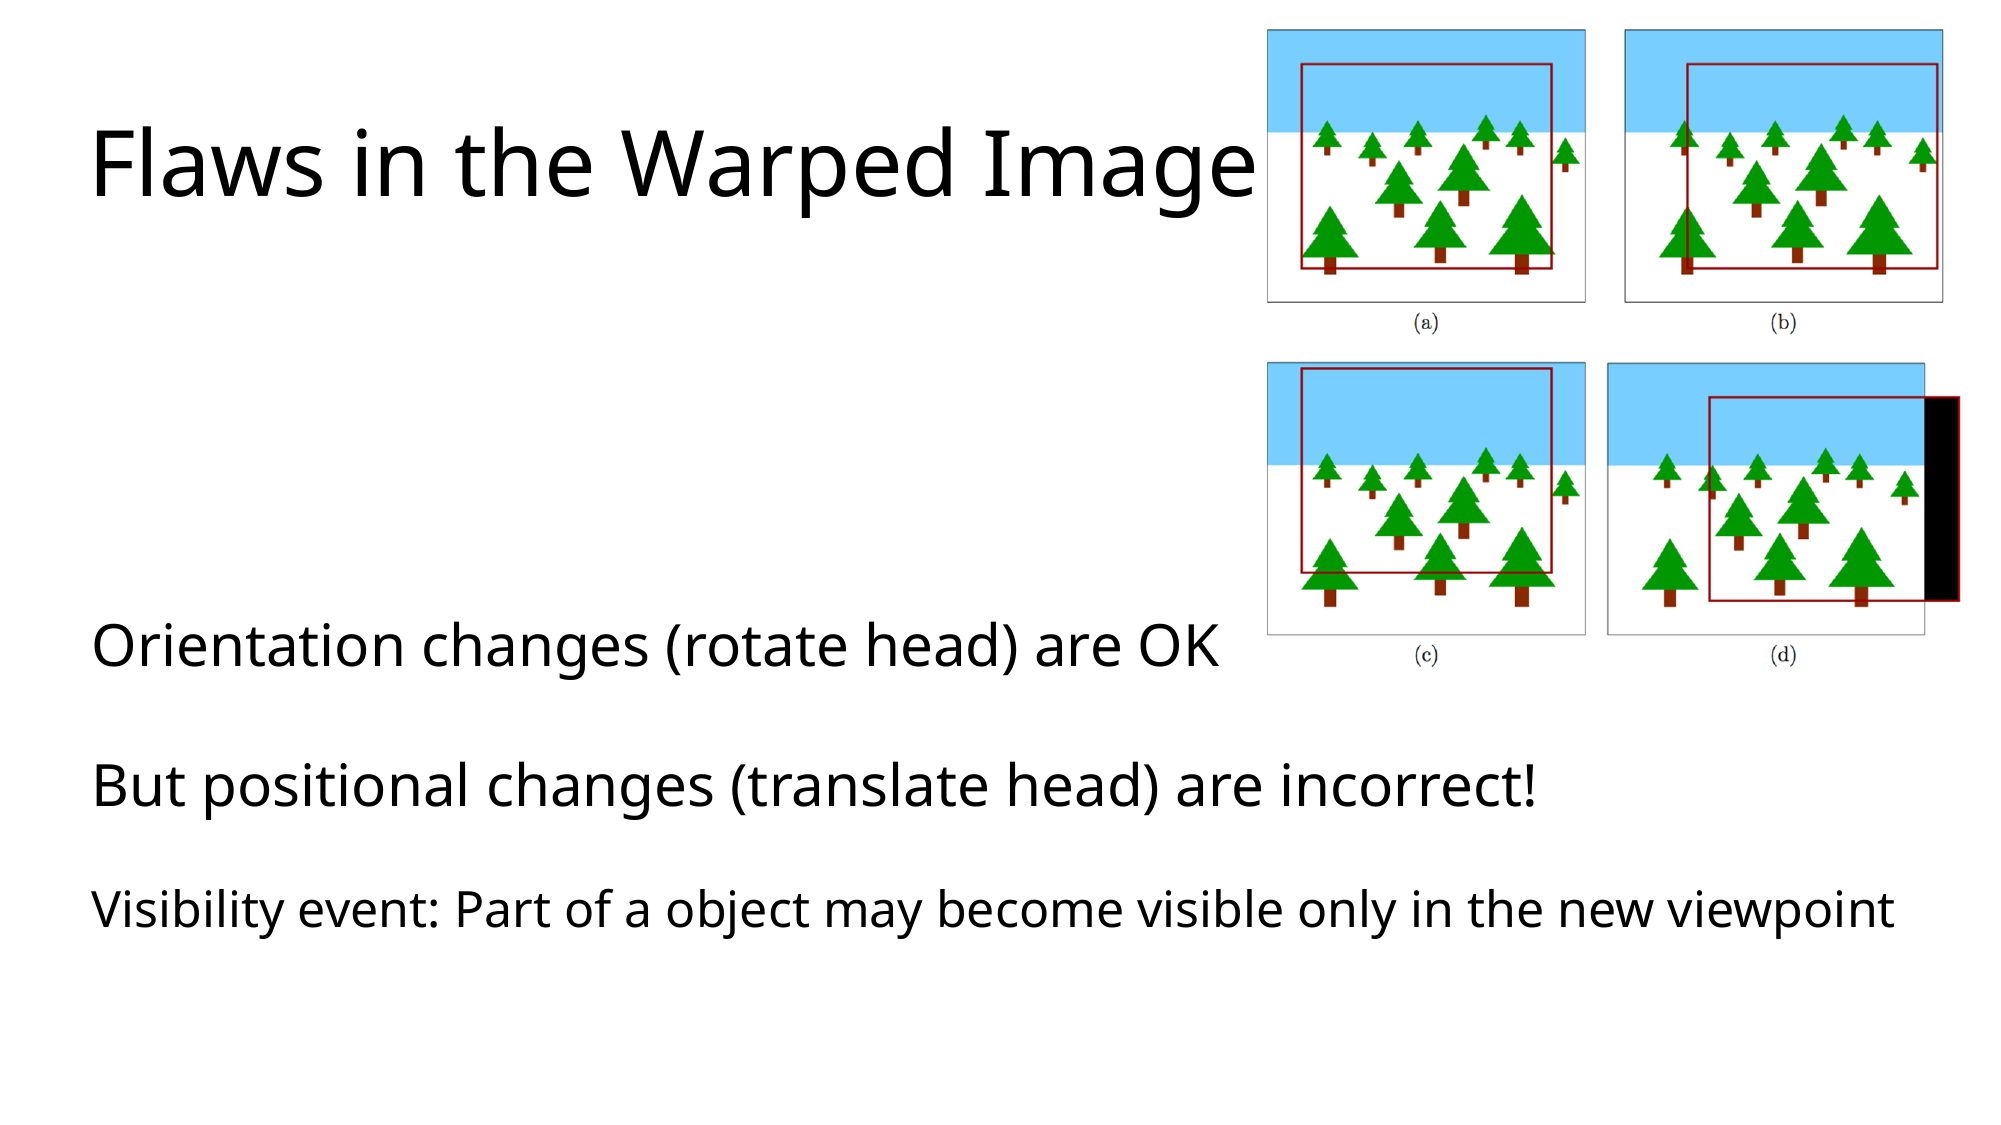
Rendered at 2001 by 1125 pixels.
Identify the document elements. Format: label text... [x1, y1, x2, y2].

list Orientation changes (rotate head) are OK But positional changes (translate head) are incorrect! Visibility event: Part of a object may become visible only in the new viewpoint [0, 517, 1932, 947]
picture [1256, 20, 1969, 673]
title Flaws in the Warped Image [68, 97, 1256, 223]
